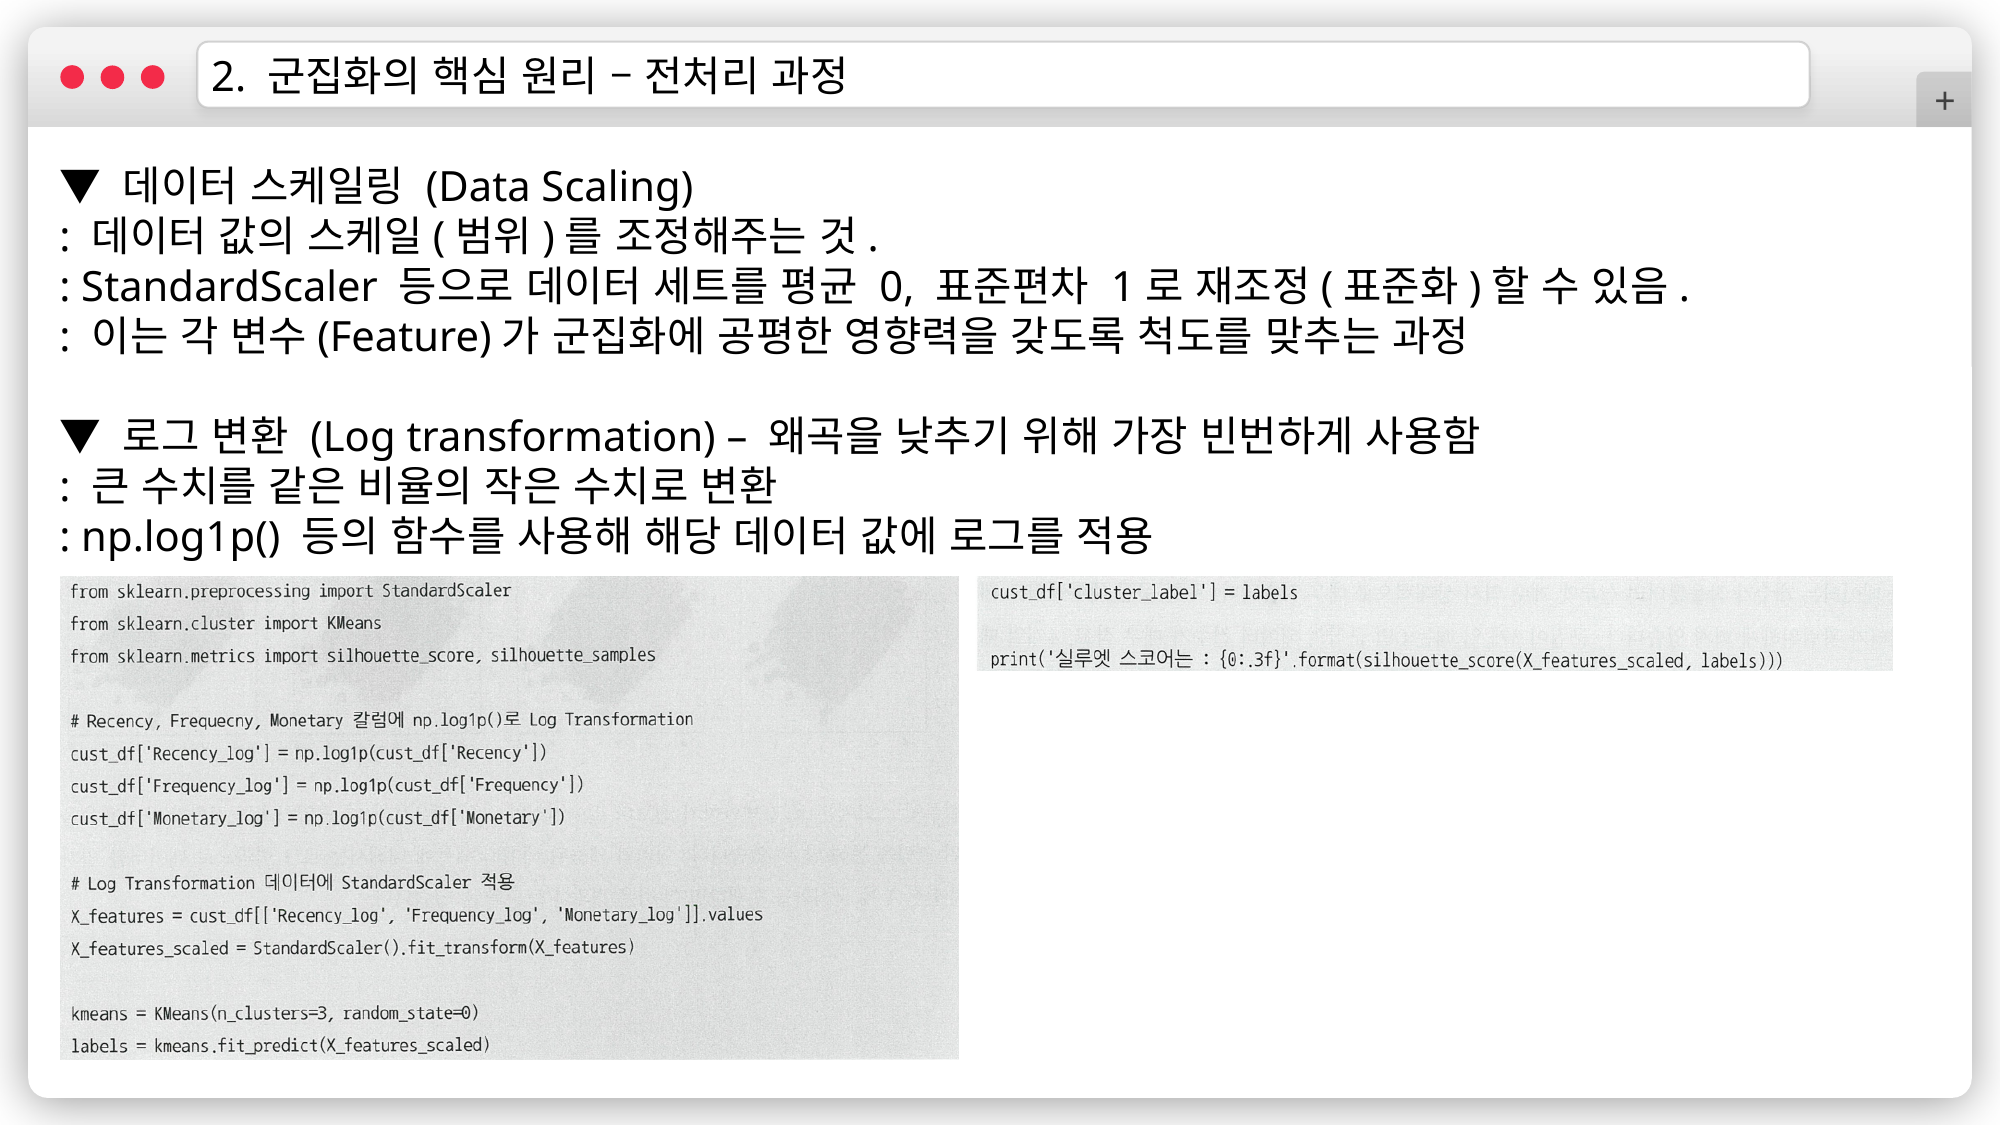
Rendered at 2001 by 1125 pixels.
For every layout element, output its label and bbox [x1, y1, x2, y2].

text_box [28, 27, 1972, 1098]
picture [975, 576, 1893, 671]
picture [60, 576, 959, 1060]
